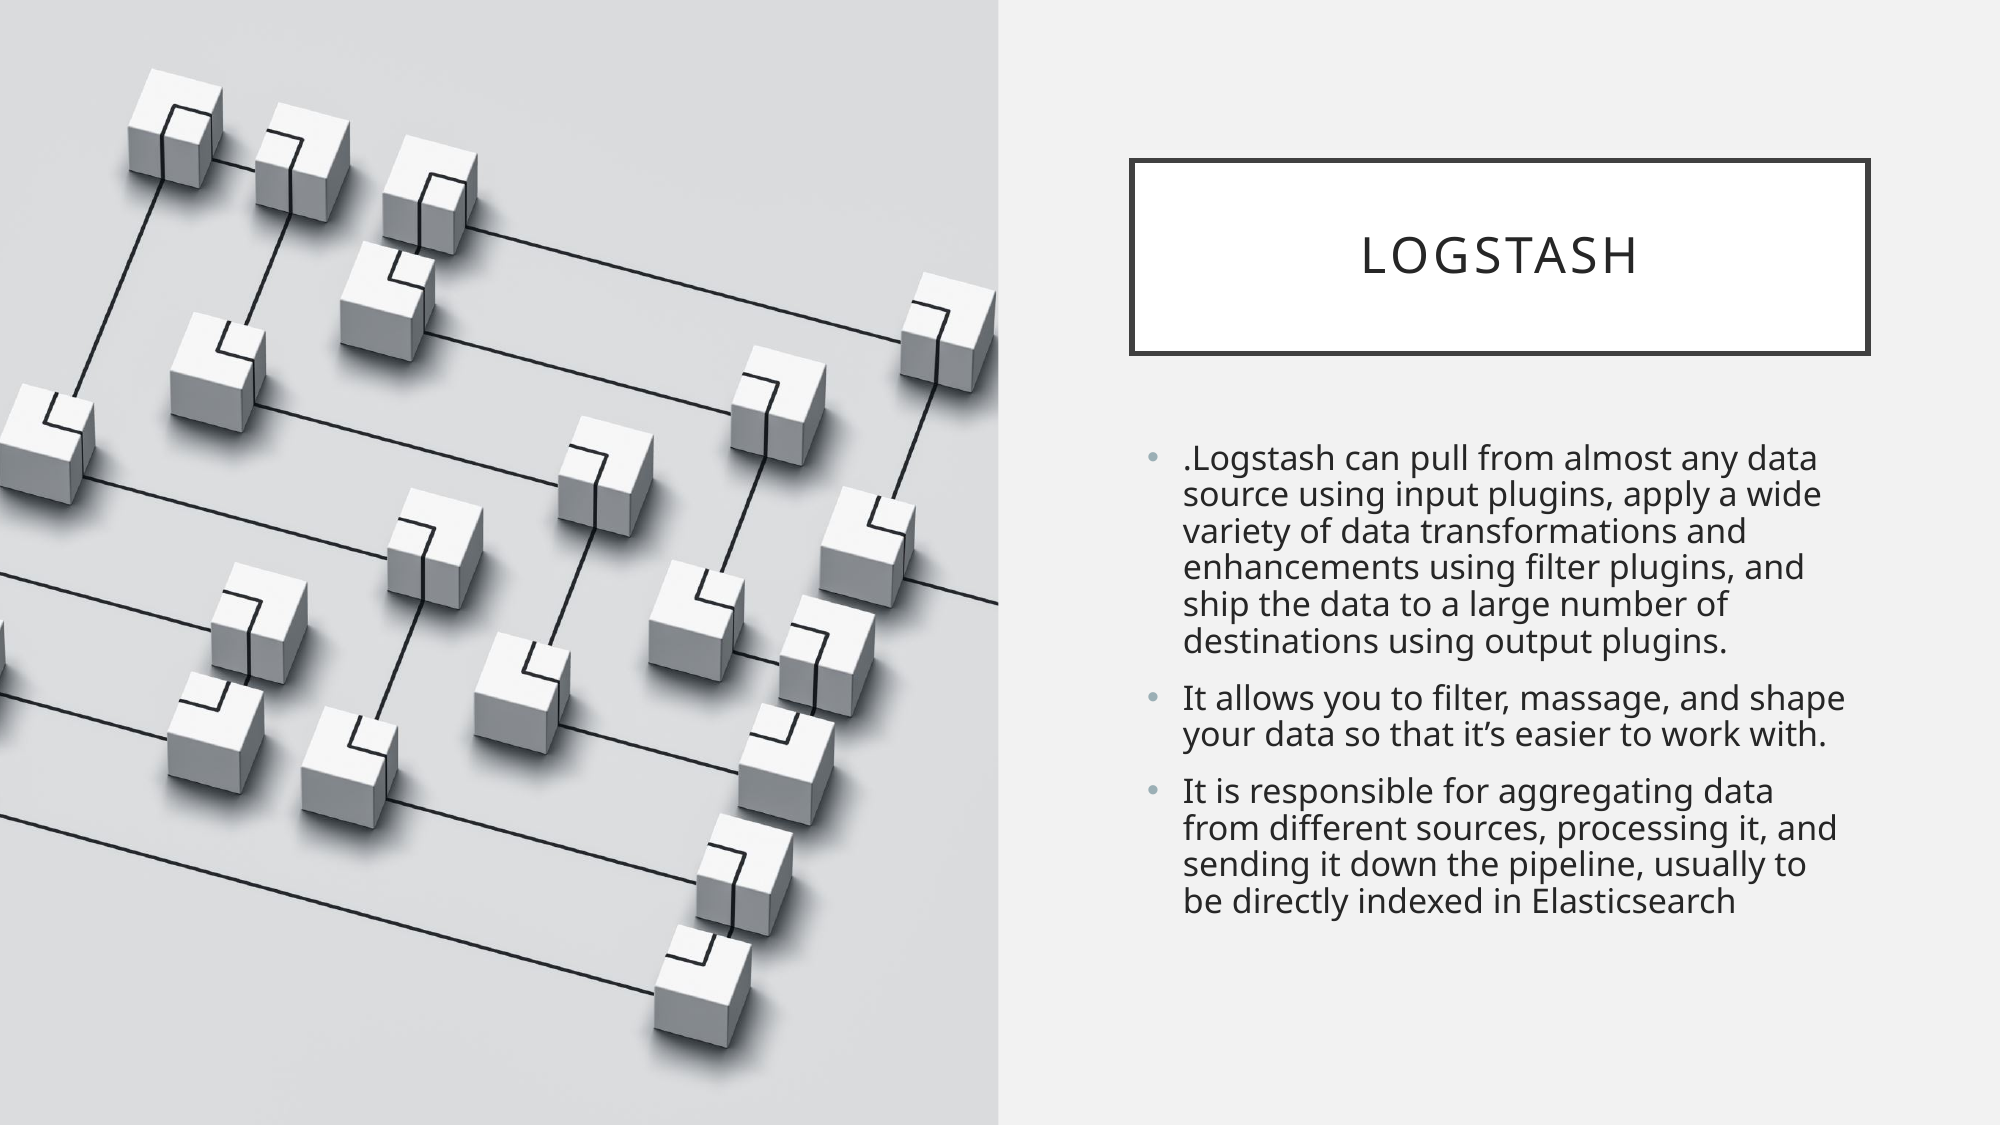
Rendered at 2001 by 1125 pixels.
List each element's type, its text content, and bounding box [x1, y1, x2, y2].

title Logstash [1129, 158, 1871, 356]
picture [0, 0, 999, 1125]
list .Logstash can pull from almost any data source using input plugins, apply a wide variety of data transformations and enhancements using filter plugins, and ship the data to a large number of destinations using output plugins. It allows you to filter, massage, and shape your data so that it’s easier to work with. It is responsible for aggregating data from different sources, processing it, and sending it down the pipeline, usually to be directly indexed in Elasticsearch [1132, 433, 1868, 968]
